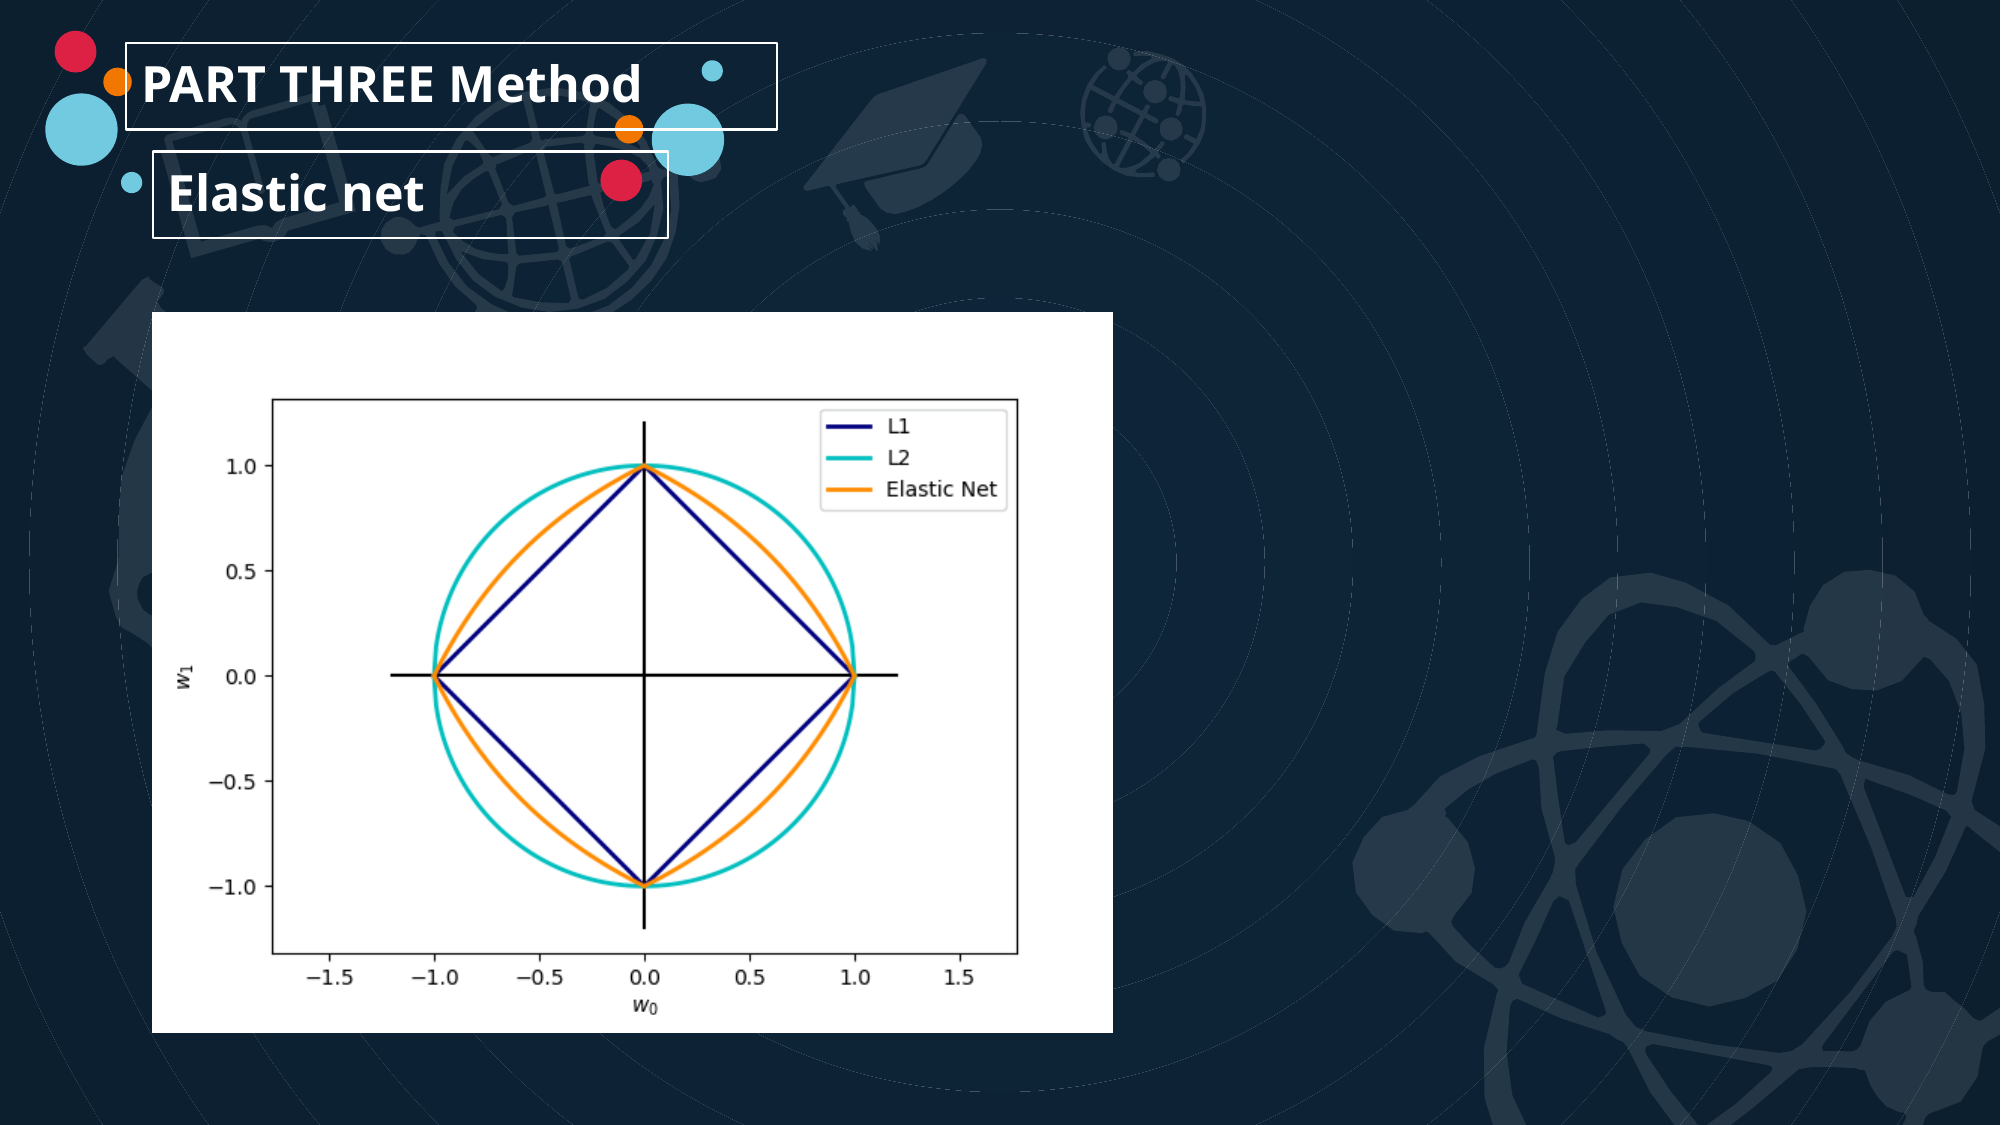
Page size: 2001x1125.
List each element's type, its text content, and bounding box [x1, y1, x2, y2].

list PART THREE Method [125, 42, 778, 131]
picture [152, 312, 1113, 1033]
text_box Elastic net [152, 151, 668, 239]
